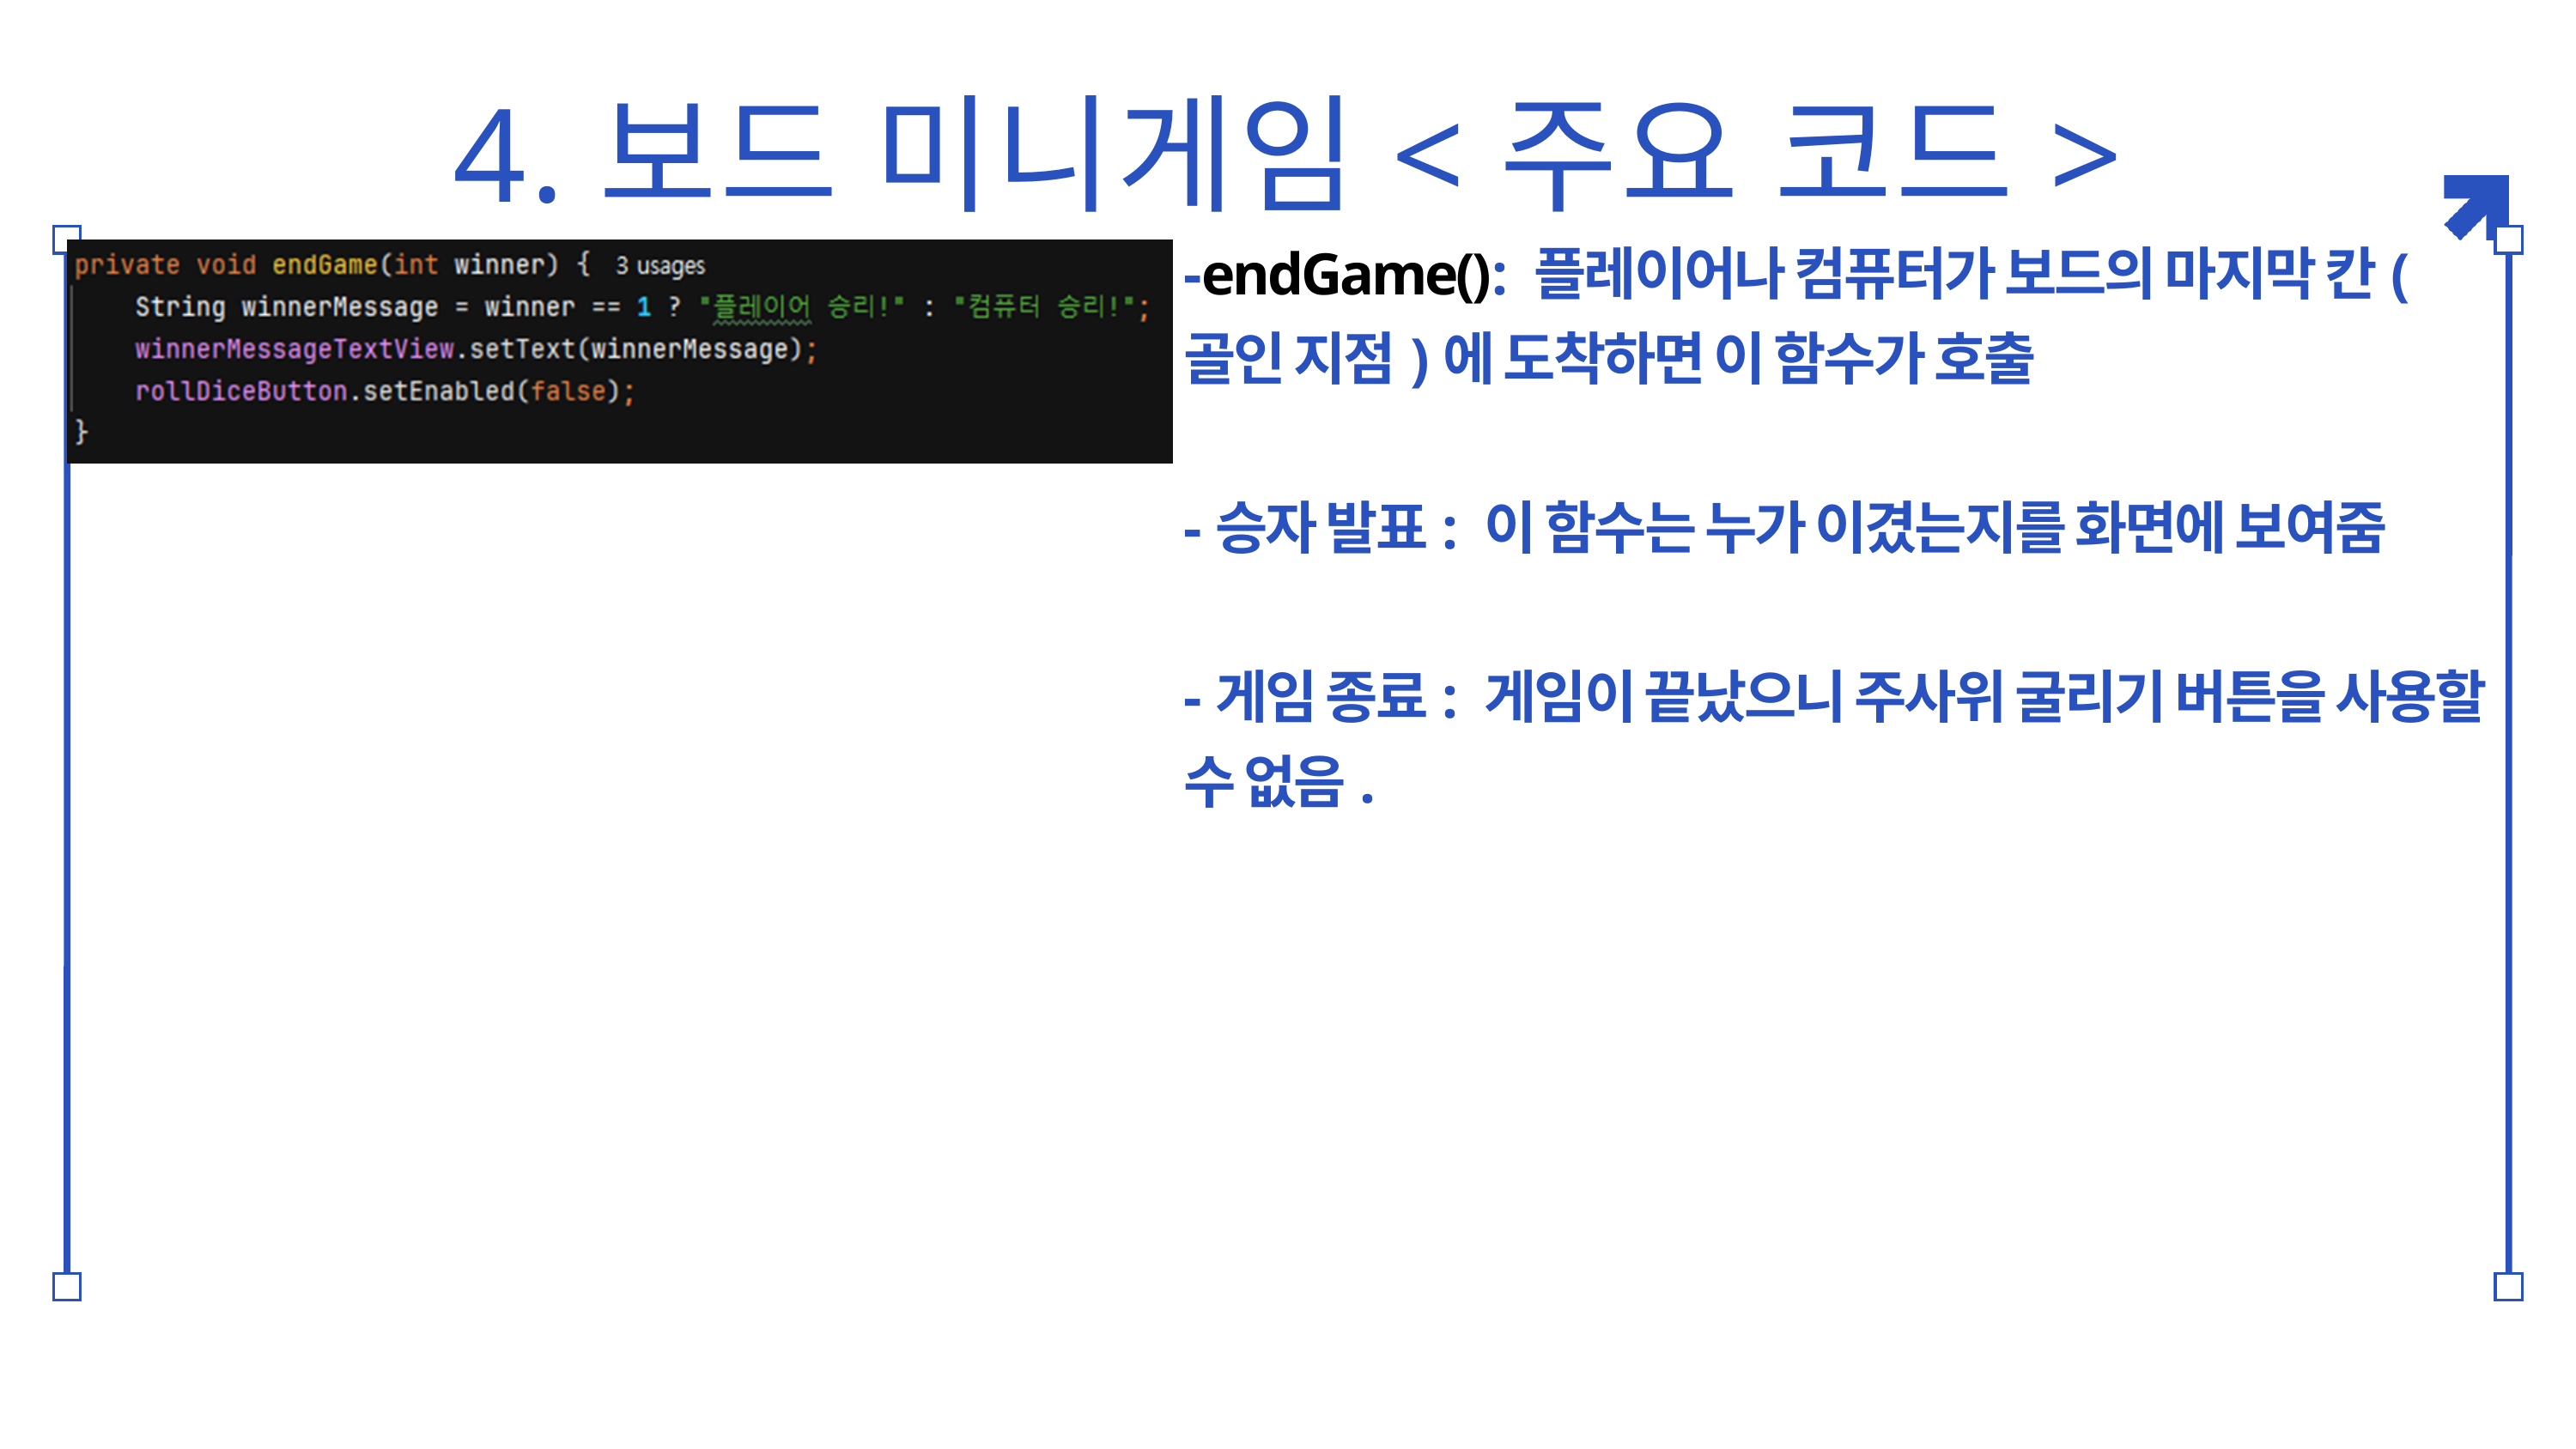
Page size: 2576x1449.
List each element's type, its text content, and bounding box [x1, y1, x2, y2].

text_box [2494, 1273, 2523, 1301]
text_box [67, 239, 1173, 464]
text_box 4.보드 미니게임<주요 코드> [67, 128, 2509, 228]
text_box -endGame(): 플레이어나 컴퓨터가 보드의 마지막 칸(골인 지점)에 도착하면 이 함수가 호출 -승자 발표: 이 함수는 누가 이겼는지를 화면에 보여줌 -게임 종료: 게임이 끝났으니 주사위 굴리기 버튼을 사용할 수 없음. [1183, 221, 2495, 868]
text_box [53, 1273, 82, 1301]
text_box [2494, 226, 2523, 254]
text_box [53, 226, 82, 254]
